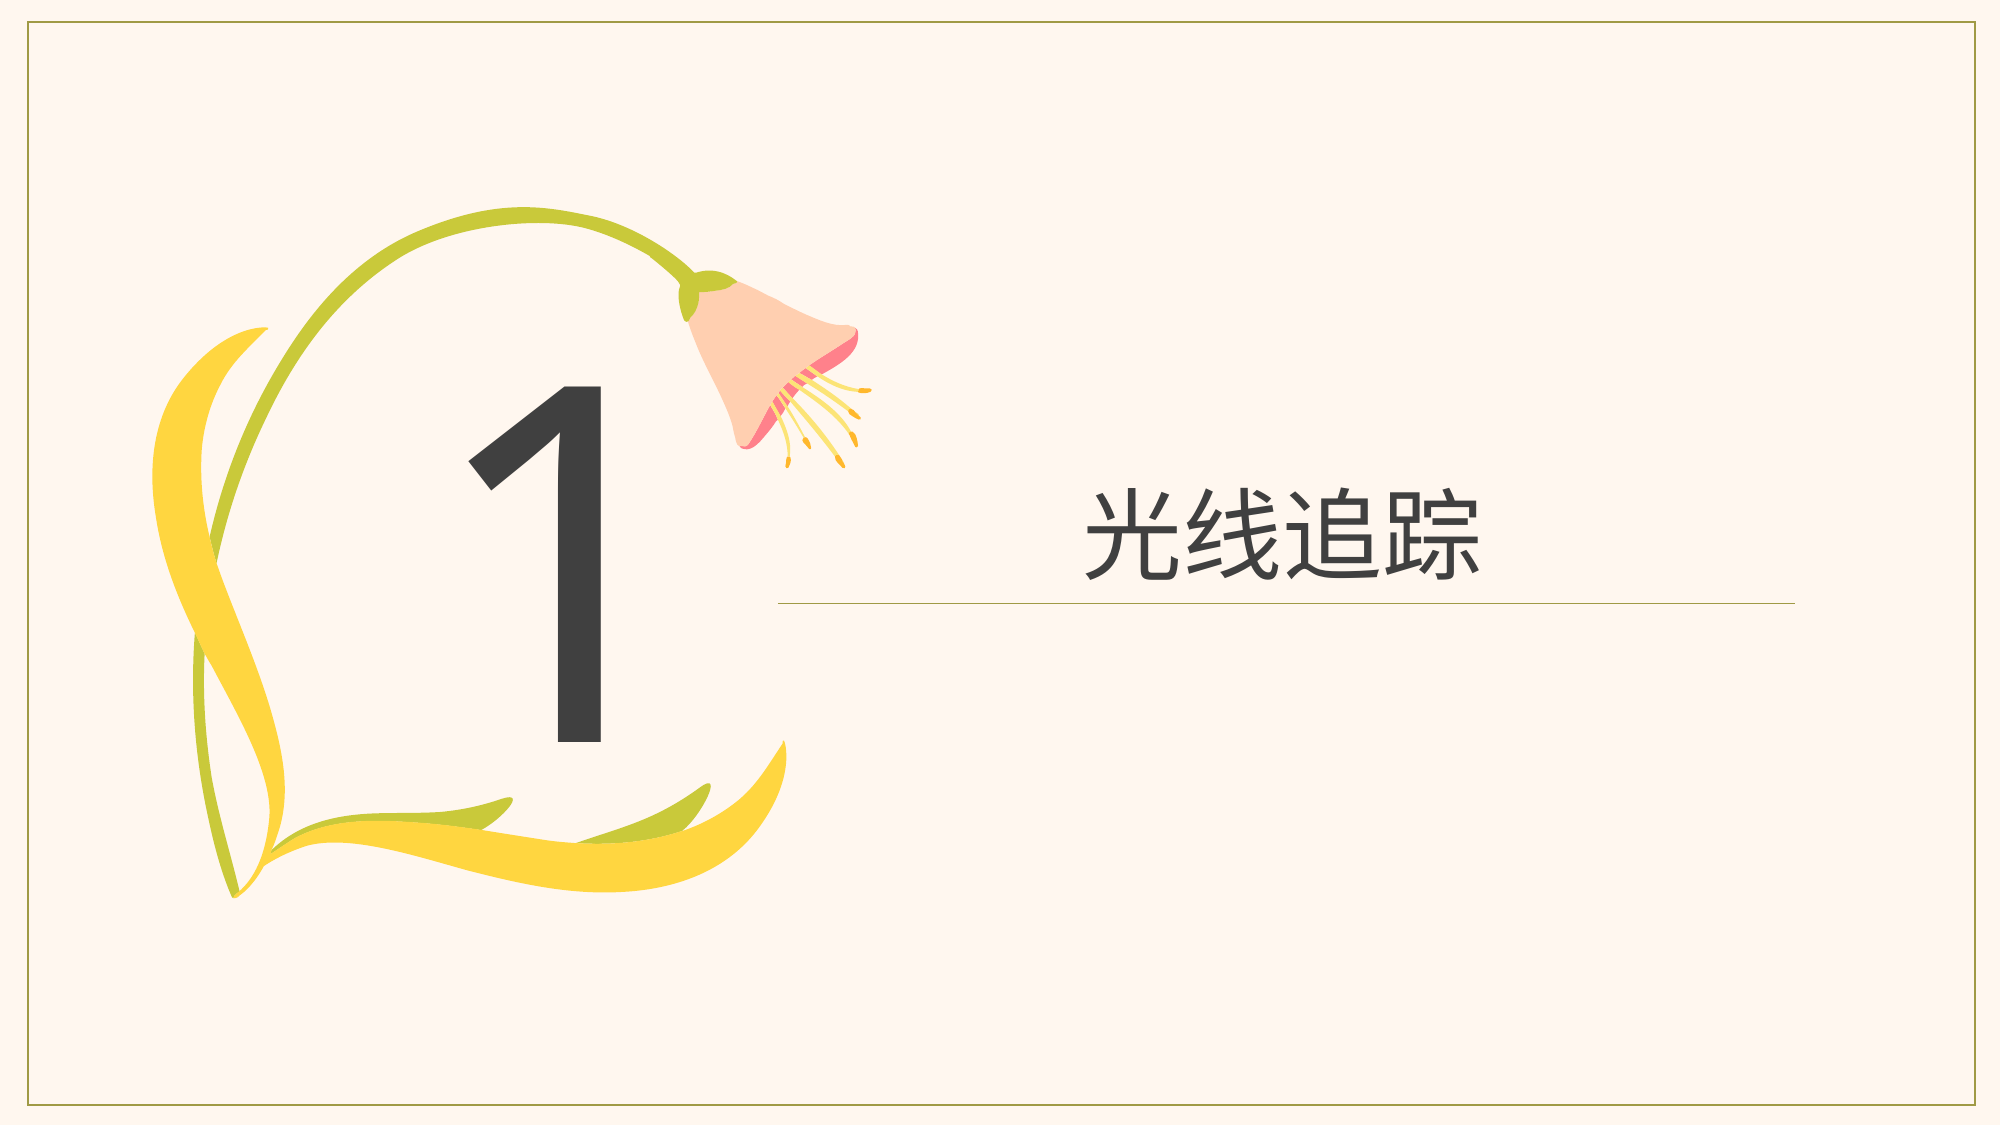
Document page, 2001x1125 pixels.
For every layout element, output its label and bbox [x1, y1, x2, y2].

text_box [147, 196, 873, 899]
text_box [27, 21, 1976, 1106]
